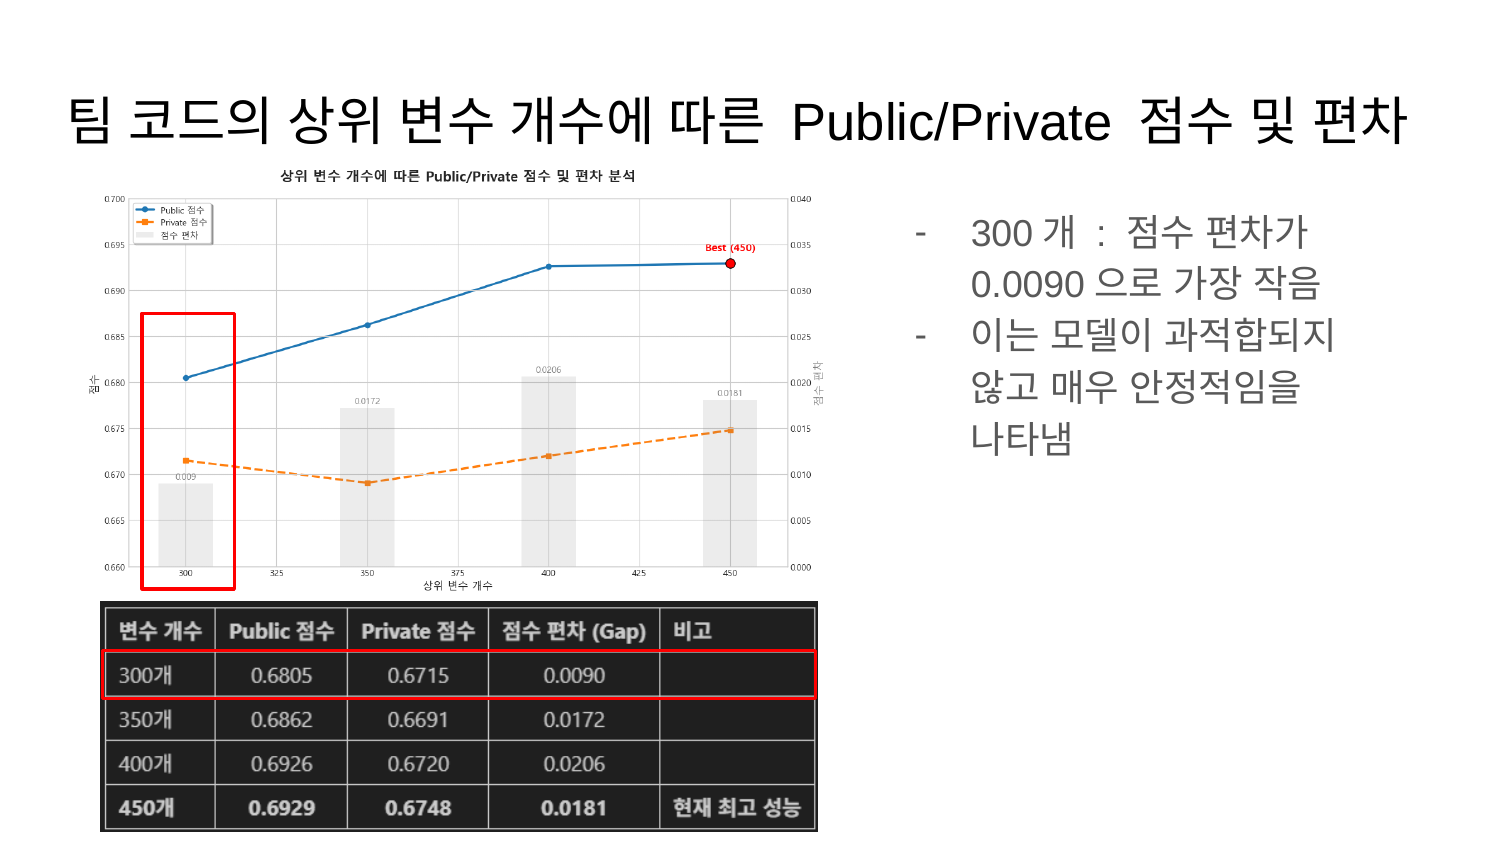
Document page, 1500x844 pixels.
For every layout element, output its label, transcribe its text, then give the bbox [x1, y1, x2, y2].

title 팀 코드의 상위 변수 개수에 따른 Public/Private 점수 및 편차 [51, 72, 1449, 167]
picture [86, 166, 829, 595]
picture [100, 601, 818, 833]
list 300개 : 점수 편차가 0.0090으로 가장 작음 이는 모델이 과적합되지 않고 매우 안정적임을 나타냄 [880, 186, 1401, 748]
